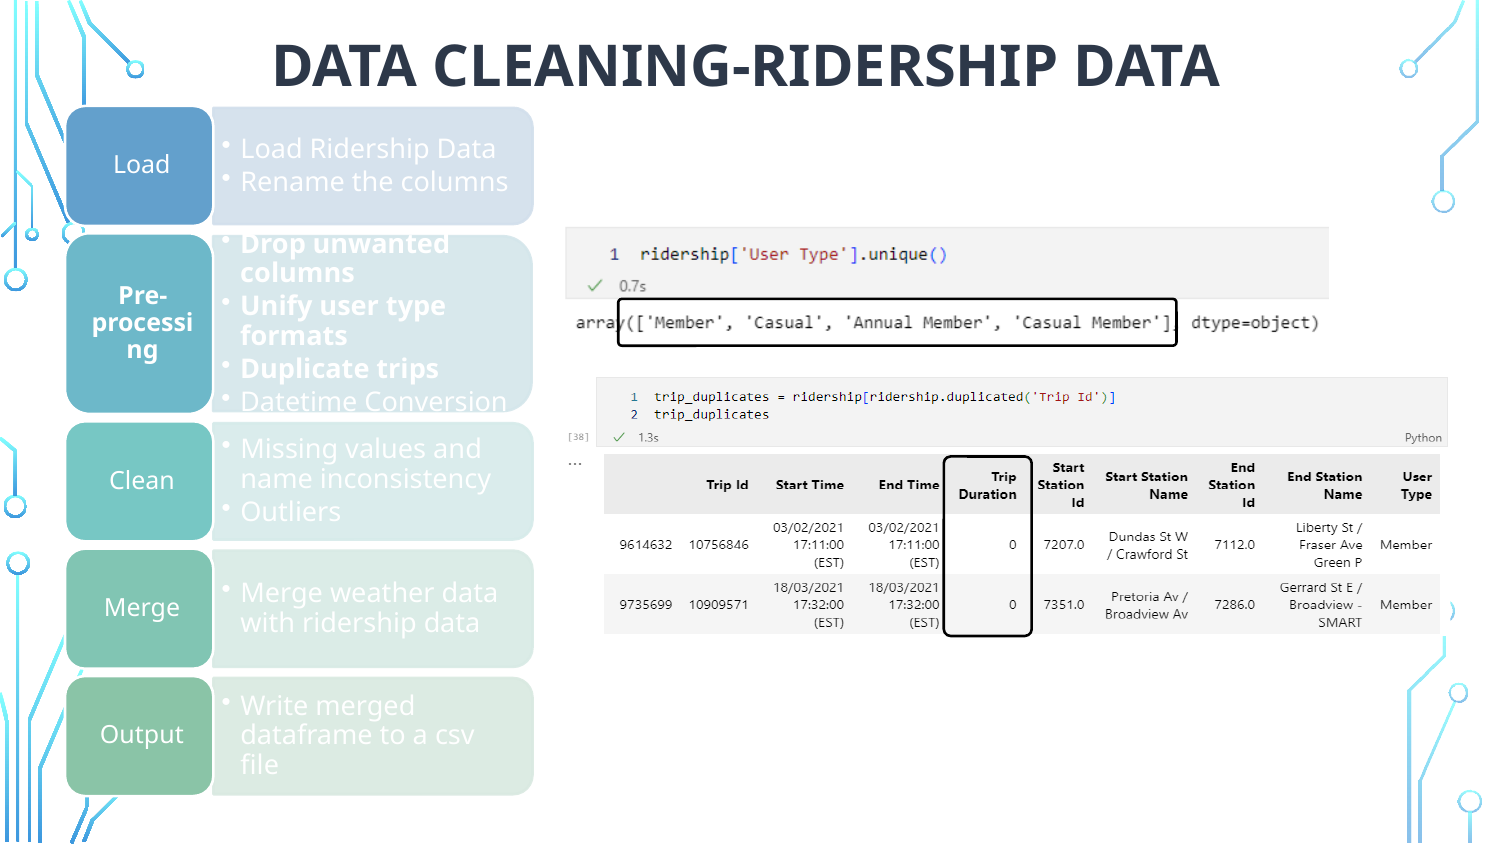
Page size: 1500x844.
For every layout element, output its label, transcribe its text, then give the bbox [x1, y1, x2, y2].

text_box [49, 105, 549, 797]
picture [559, 371, 1451, 637]
title Data Cleaning-Ridership Data [197, 20, 1295, 106]
picture [559, 221, 1329, 346]
